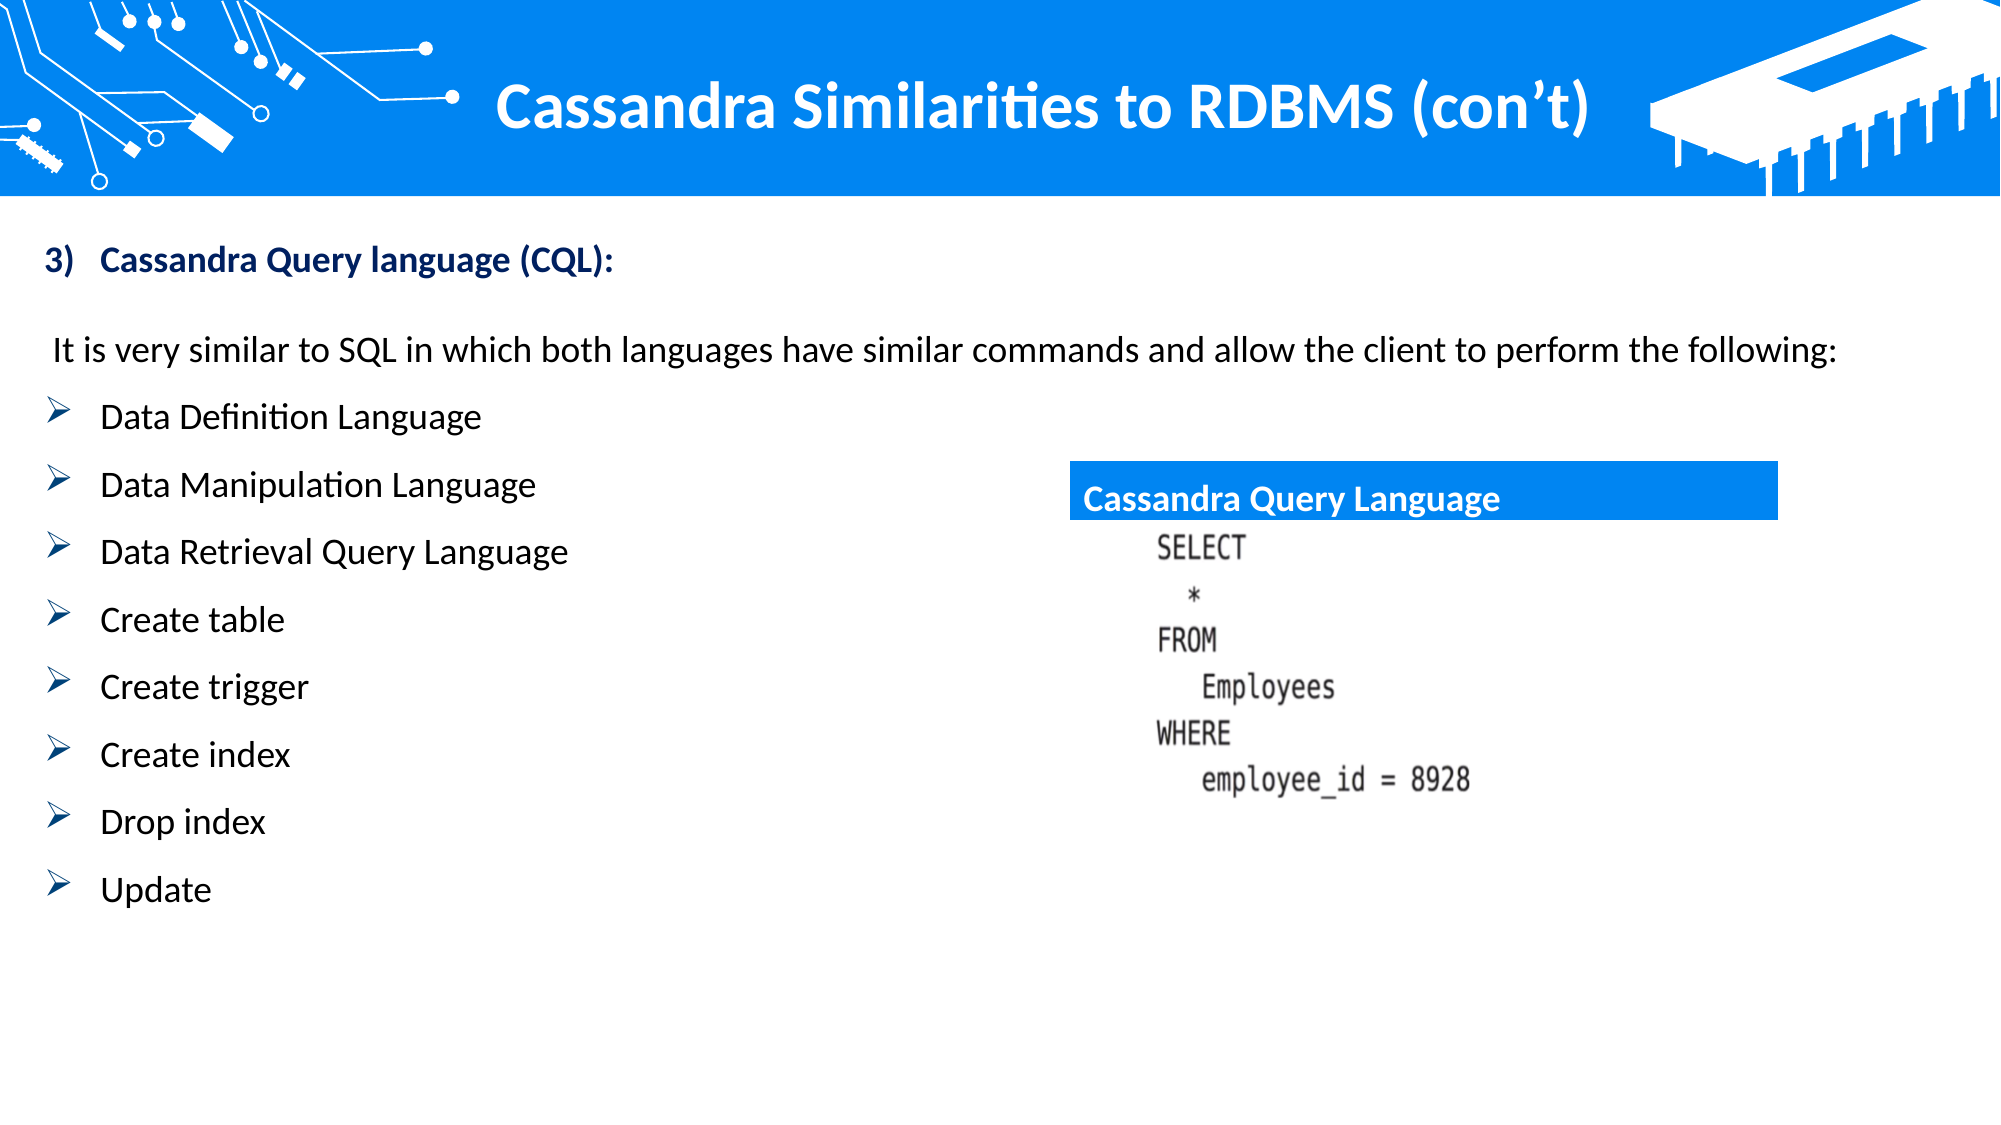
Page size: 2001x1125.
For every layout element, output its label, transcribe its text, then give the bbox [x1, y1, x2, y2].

text_box Cassandra Query language (CQL): It is very similar to SQL in which both languages have similar commands and allow the client to perform the following: Data Definition Language Data Manipulation Language Data Retrieval Query Language Create table Create trigger Create index Drop index Update [29, 182, 1905, 1125]
text_box Cassandra Query Language [1068, 466, 1875, 526]
list Cassandra Similarities to RDBMS (con’t) [53, 44, 1952, 164]
text_box [1067, 458, 1781, 523]
picture [1097, 508, 1905, 828]
